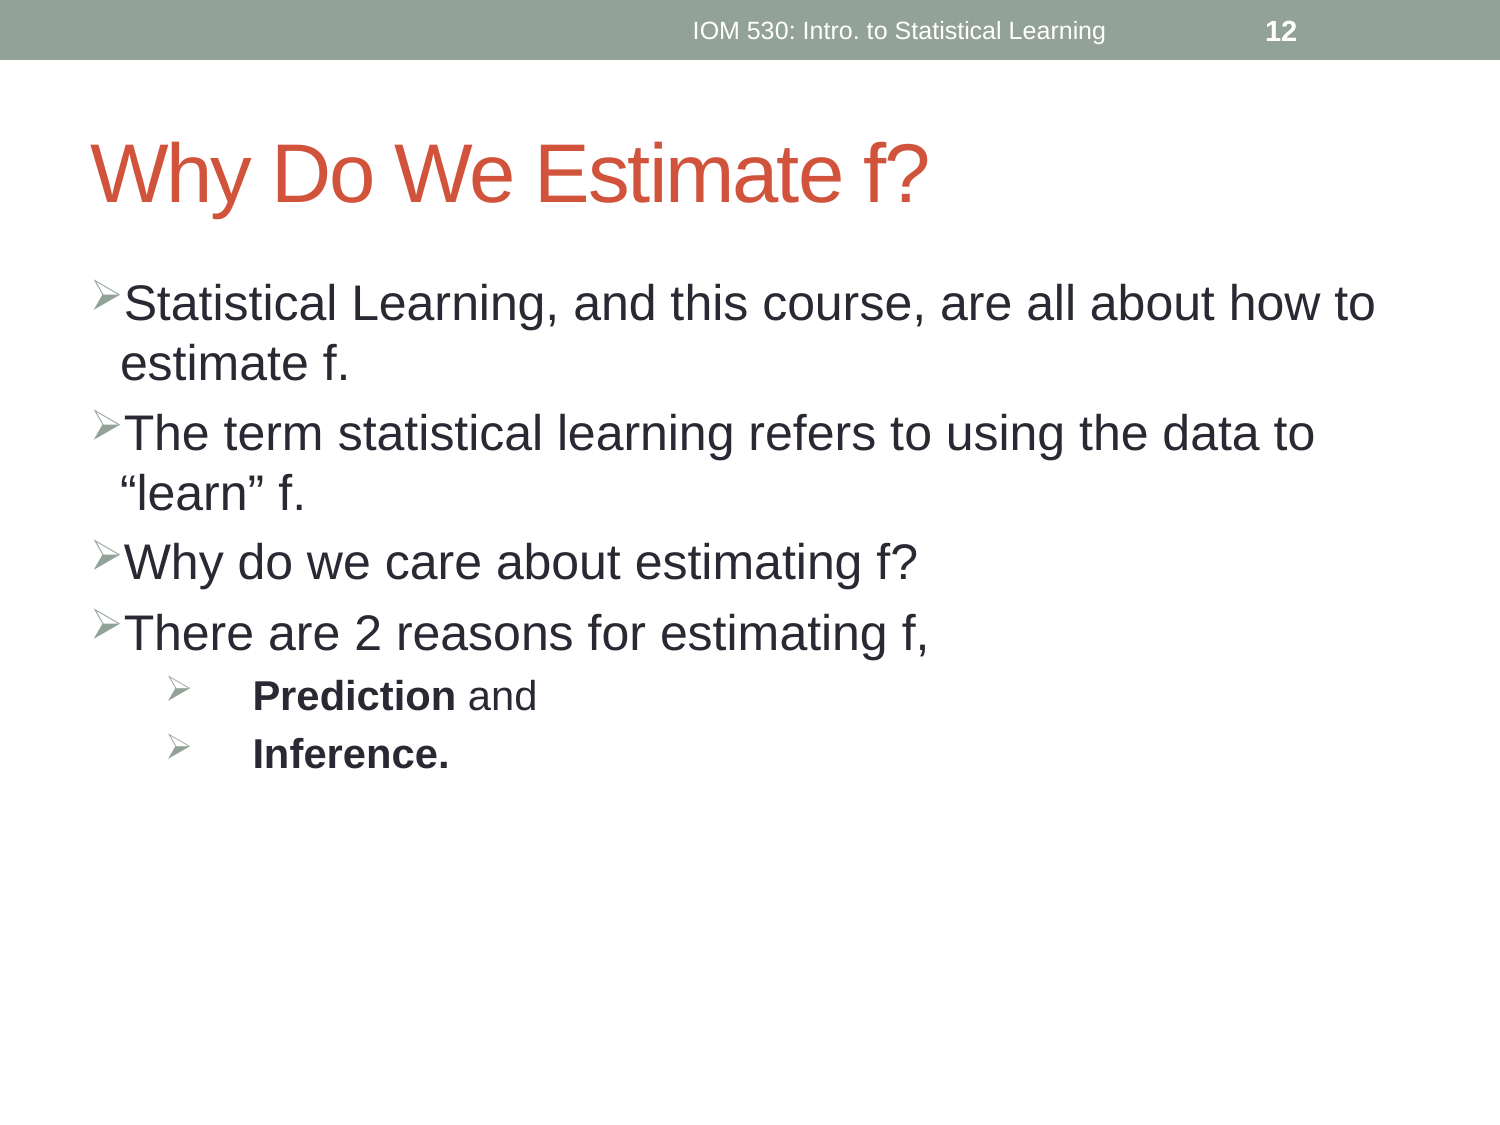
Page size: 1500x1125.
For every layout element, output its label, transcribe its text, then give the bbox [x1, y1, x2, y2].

list Statistical Learning, and this course, are all about how to estimate f. The term statistical learning refers to using the data to “learn” f. Why do we care about estimating f? There are 2 reasons for estimating f, Prediction and Inference. [75, 262, 1425, 1063]
title Why Do We Estimate f? [75, 87, 1425, 250]
footer IOM 530: Intro. to Statistical Learning [562, 3, 1238, 57]
slide_number 12 [1250, 3, 1425, 57]
